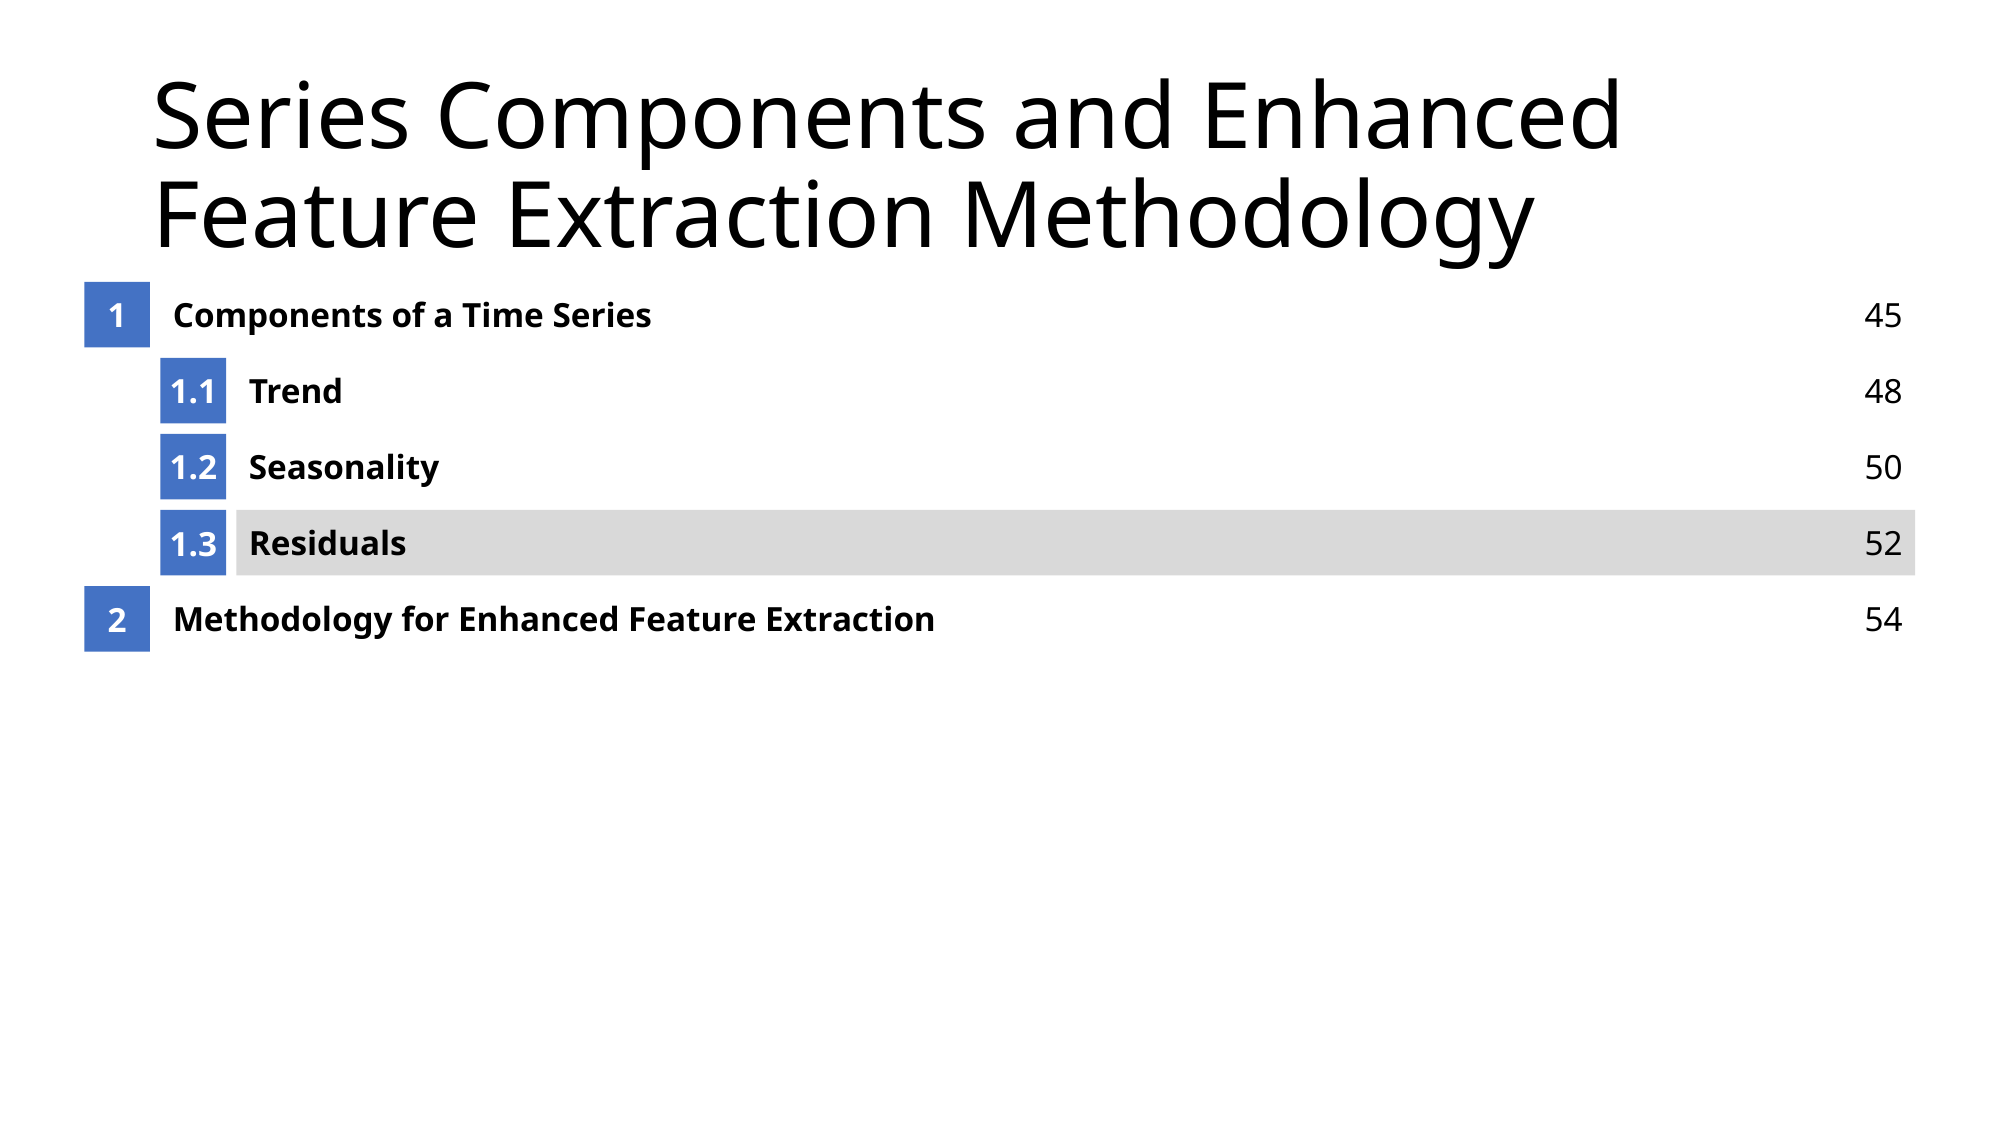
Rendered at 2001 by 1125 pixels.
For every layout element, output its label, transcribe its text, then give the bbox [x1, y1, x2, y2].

text_box 1.2 [159, 433, 227, 500]
text_box 1.1 [159, 357, 227, 424]
text_box 48 [1884, 357, 1904, 424]
text_box Components of a Time Series [159, 281, 953, 348]
text_box Methodology for Enhanced Feature Extraction [159, 585, 953, 653]
title Series Components and Enhanced Feature Extraction Methodology [137, 59, 1863, 278]
text_box [953, 509, 1884, 577]
text_box 50 [1884, 433, 1904, 500]
text_box 2 [83, 585, 151, 653]
text_box 54 [1884, 585, 1904, 653]
text_box 52 [1884, 509, 1904, 577]
text_box 1.3 [159, 509, 227, 577]
text_box Residuals [235, 509, 953, 577]
text_box 45 [1884, 281, 1904, 348]
text_box Trend [235, 357, 953, 424]
text_box 1 [83, 281, 151, 348]
text_box [1904, 509, 1916, 577]
text_box Seasonality [235, 433, 953, 500]
